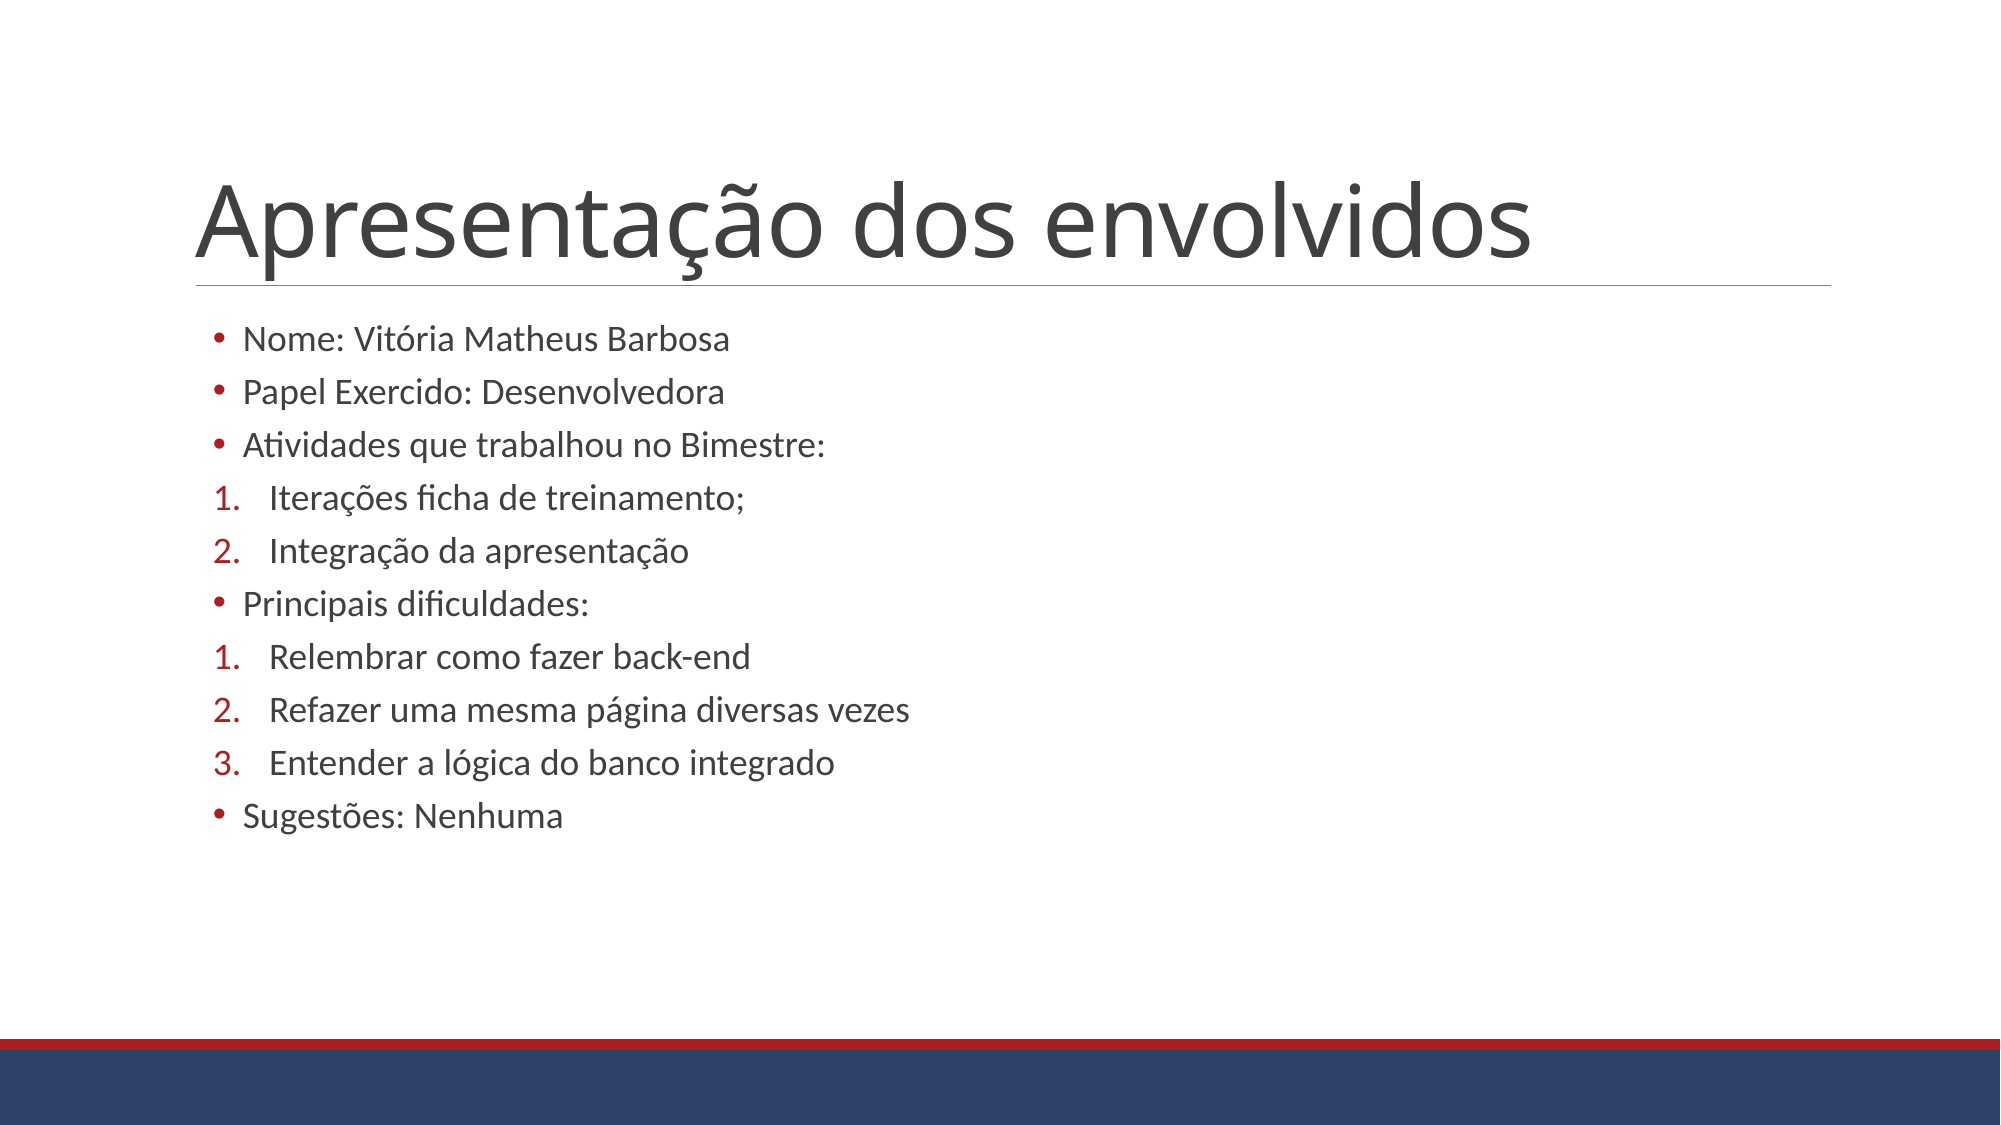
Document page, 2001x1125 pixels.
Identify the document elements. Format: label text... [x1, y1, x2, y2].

list Nome: Vitória Matheus Barbosa Papel Exercido: Desenvolvedora Atividades que trabalhou no Bimestre: Iterações ficha de treinamento; Integração da apresentação Principais dificuldades: Relembrar como fazer back-end Refazer uma mesma página diversas vezes Entender a lógica do banco integrado Sugestões: Nenhuma [180, 311, 1830, 972]
title Apresentação dos envolvidos [180, 47, 1830, 285]
